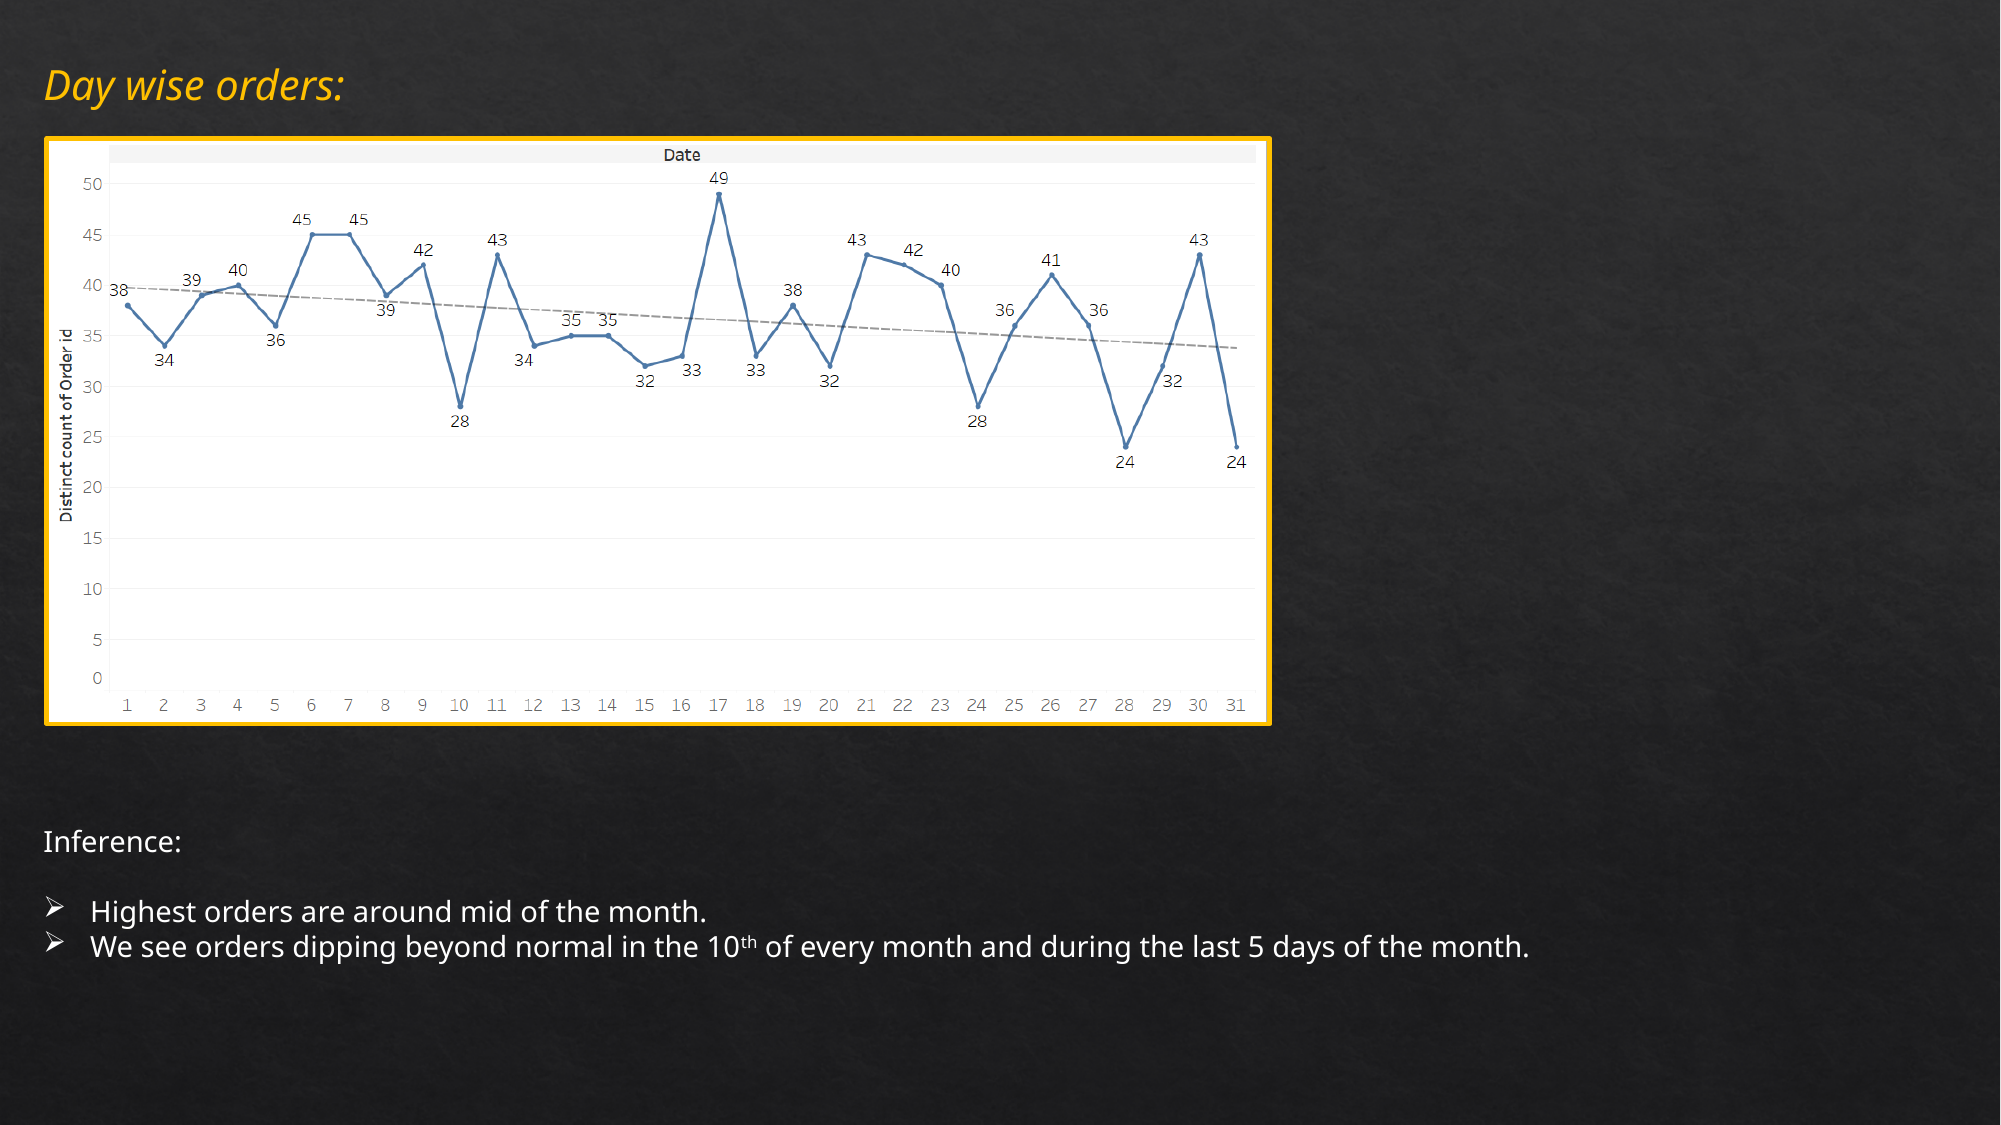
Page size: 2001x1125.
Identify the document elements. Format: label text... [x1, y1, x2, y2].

text_box Inference: Highest orders are around mid of the month. We see orders dipping beyond normal in the 10th of every month and during the last 5 days of the month. [28, 815, 1972, 1006]
text_box Day wise orders: [28, 51, 1105, 117]
picture [48, 140, 1268, 722]
